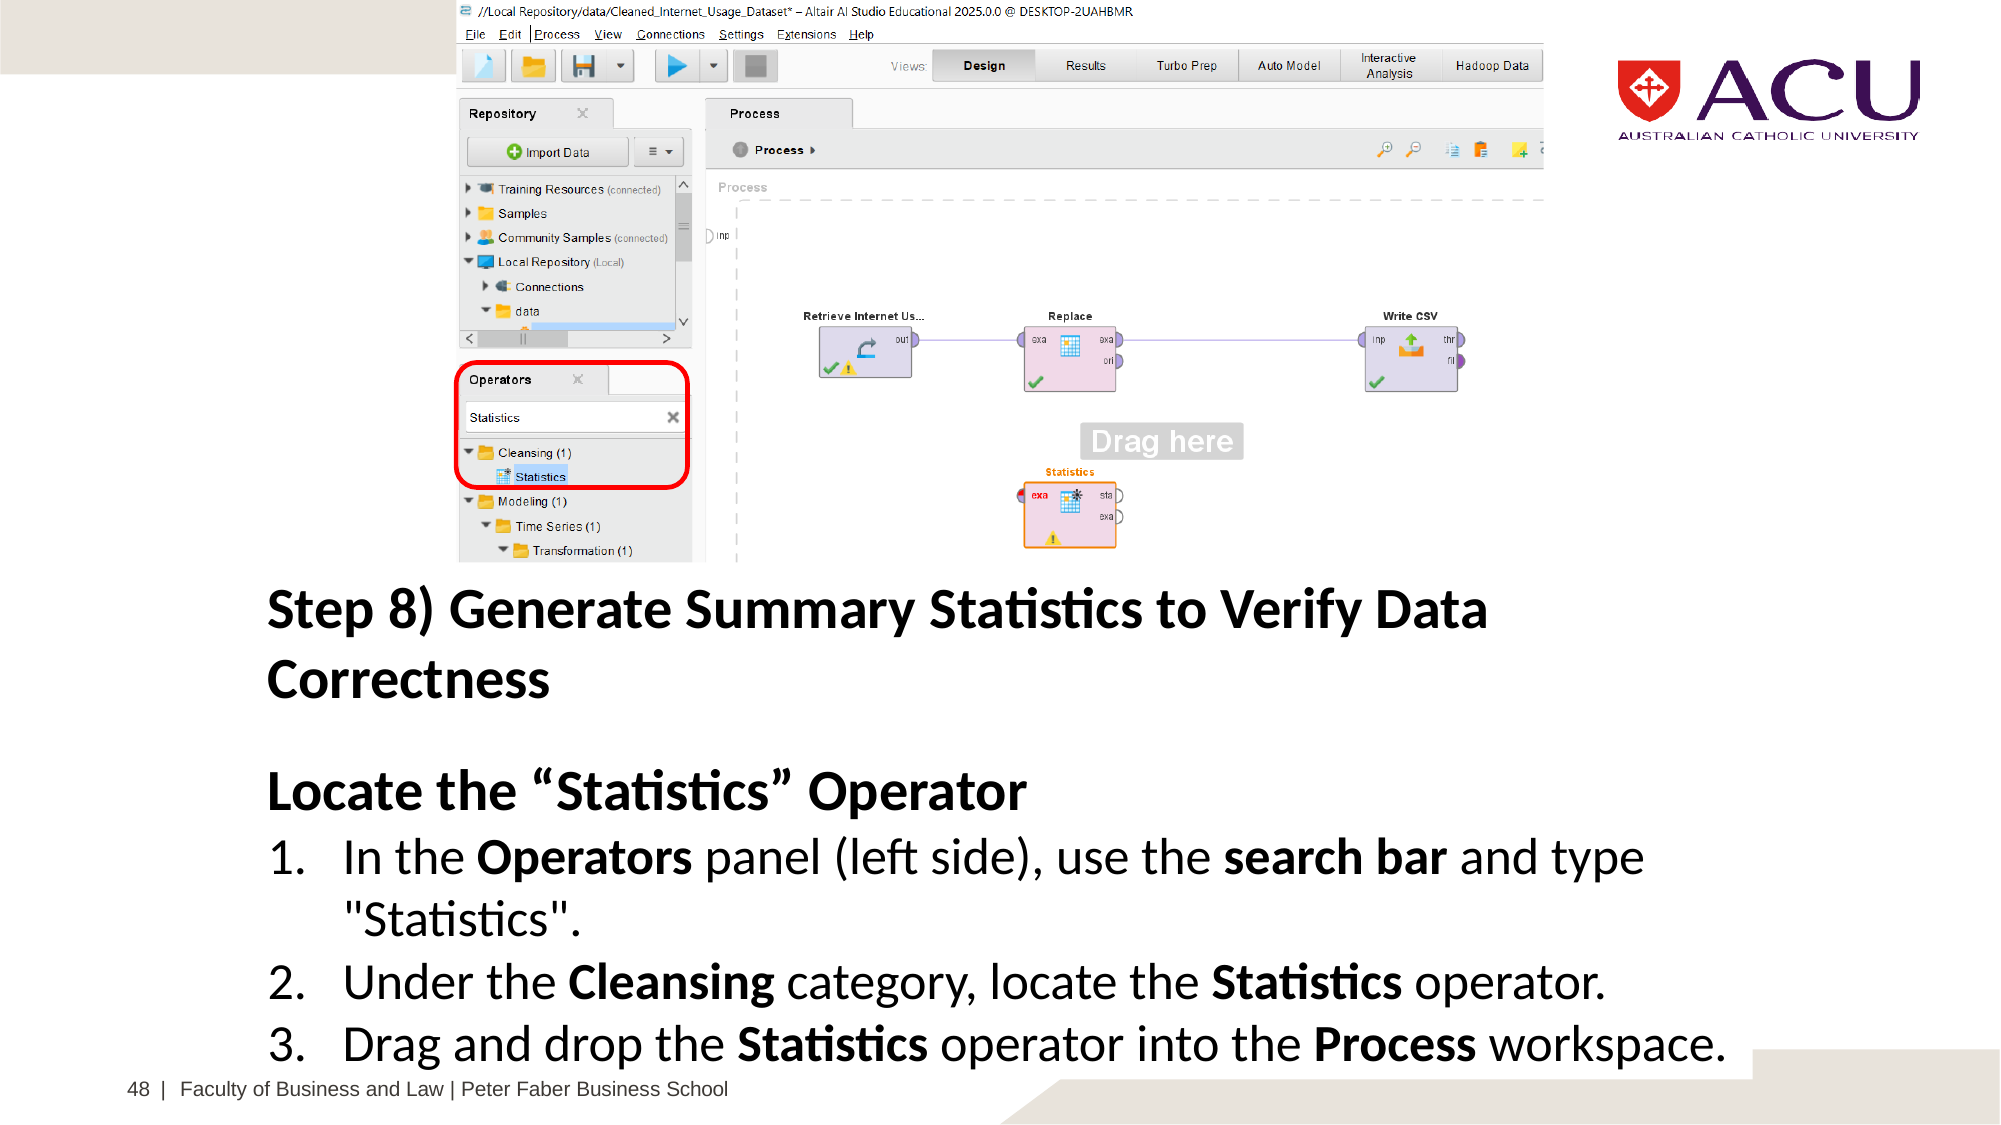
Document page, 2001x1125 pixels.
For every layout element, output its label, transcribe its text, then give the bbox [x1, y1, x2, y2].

slide_number 48 | Faculty of Business and Law | Peter Faber Business School [120, 1075, 937, 1125]
picture [1618, 59, 1920, 140]
text_box Locate the “Statistics” Operator In the Operators panel (left side), use the search bar and type "Statistics". Under the Cleansing category, locate the Statistics operator. Drag and drop the Statistics operator into the Process workspace. [252, 744, 1753, 1080]
text_box Step 8) Generate Summary Statistics to Verify Data Correctness [252, 562, 1758, 718]
picture [455, 0, 1544, 598]
